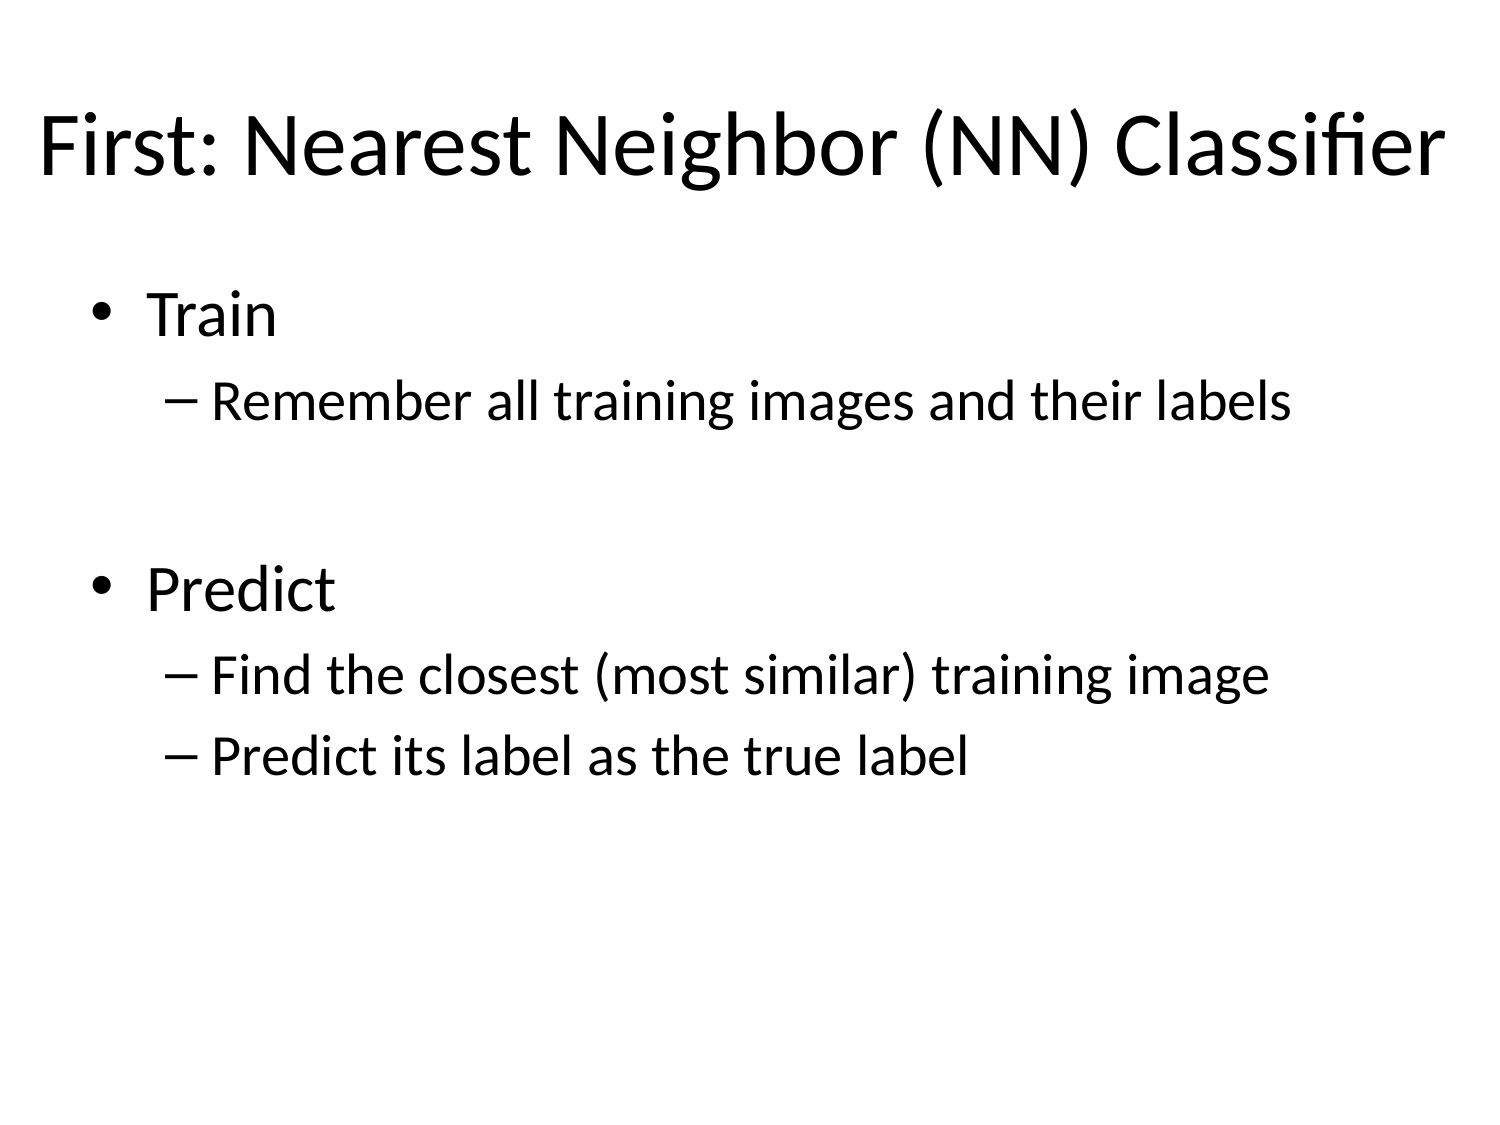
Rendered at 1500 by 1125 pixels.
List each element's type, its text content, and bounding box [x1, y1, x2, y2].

title First: Nearest Neighbor (NN) Classifier [12, 45, 1475, 233]
list Train Remember all training images and their labels Predict Find the closest (most similar) training image Predict its label as the true label [75, 262, 1463, 1013]
